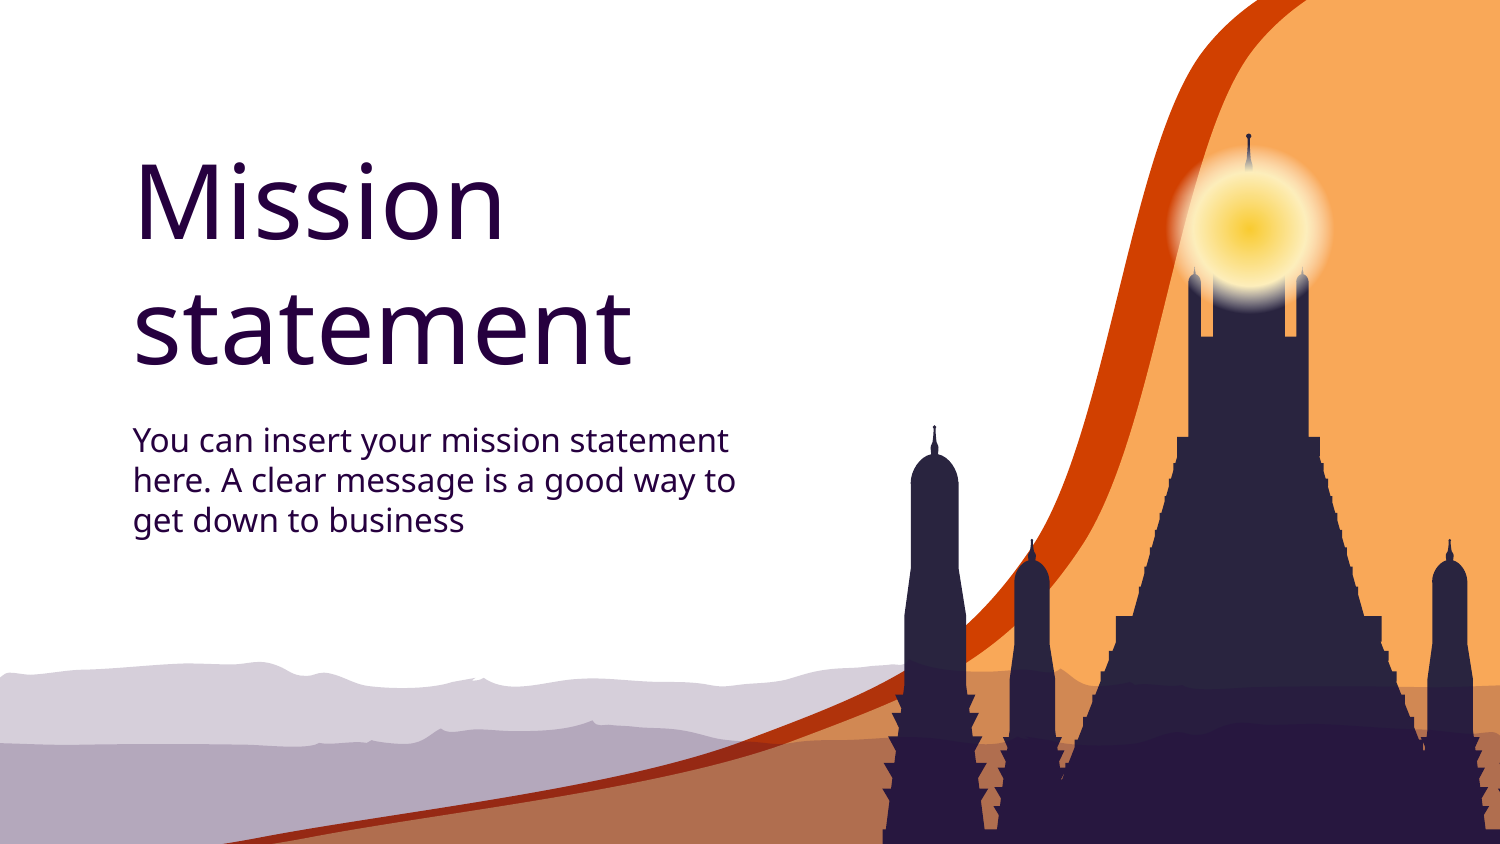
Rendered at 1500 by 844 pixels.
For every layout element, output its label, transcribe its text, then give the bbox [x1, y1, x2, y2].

text_box [1108, 322, 1389, 657]
subtitle You can insert your mission statement here. A clear message is a good way to get down to business [117, 404, 769, 563]
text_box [0, 659, 1500, 844]
title Mission statement [117, 120, 769, 400]
text_box [1012, 538, 1052, 657]
text_box [1430, 538, 1470, 657]
text_box [1012, 133, 1487, 325]
text_box [904, 425, 967, 657]
